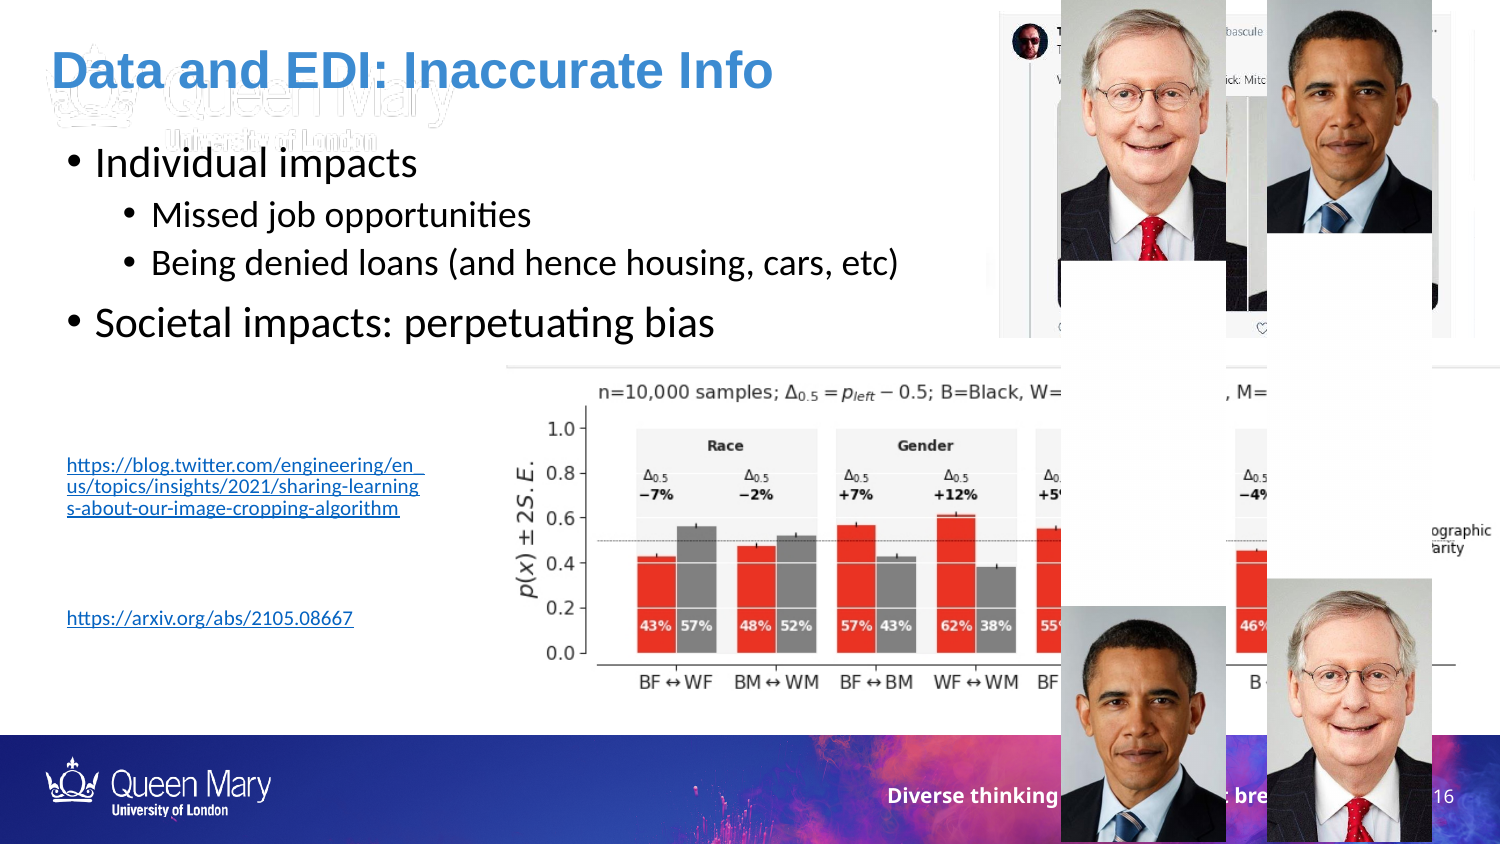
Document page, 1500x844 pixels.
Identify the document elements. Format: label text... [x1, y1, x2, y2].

title Data and EDI: Inaccurate Info [36, 36, 986, 200]
text_box https://blog.twitter.com/engineering/en_us/topics/insights/2021/sharing-learnings-about-our-image-cropping-algorithm [51, 444, 442, 485]
text_box https://arxiv.org/abs/2105.08667 [51, 596, 496, 637]
picture [0, 0, 1500, 844]
